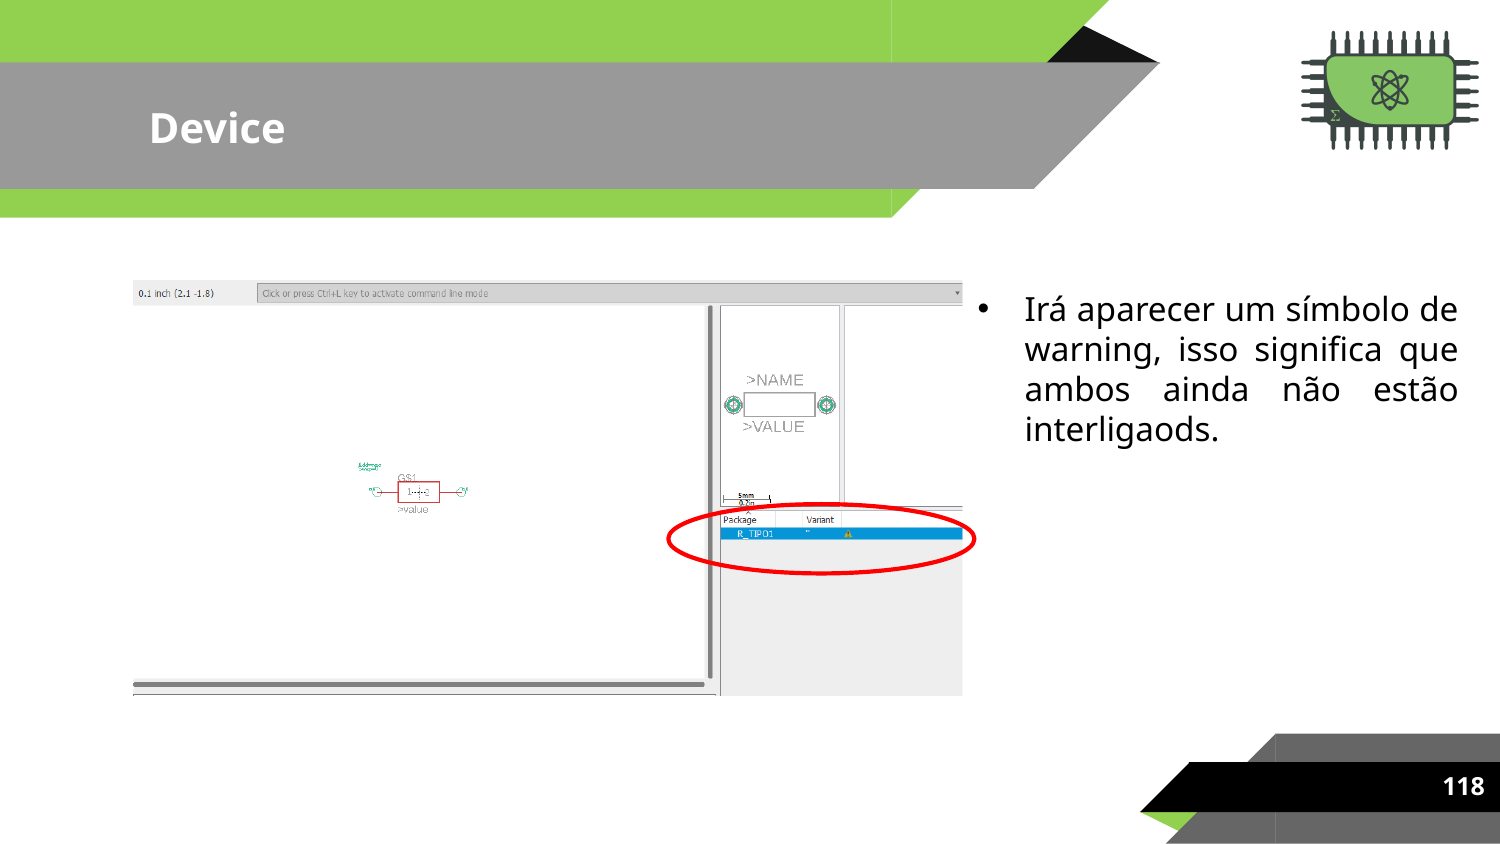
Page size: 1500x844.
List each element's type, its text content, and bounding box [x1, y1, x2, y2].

title Device [133, 64, 997, 190]
slide_number 118 [1255, 761, 1500, 814]
text_box Irá aparecer um símbolo de warning, isso significa que ambos ainda não estão interligaods. [964, 280, 1474, 456]
picture [1292, 20, 1484, 152]
text_box [968, 526, 977, 552]
picture [133, 280, 964, 696]
